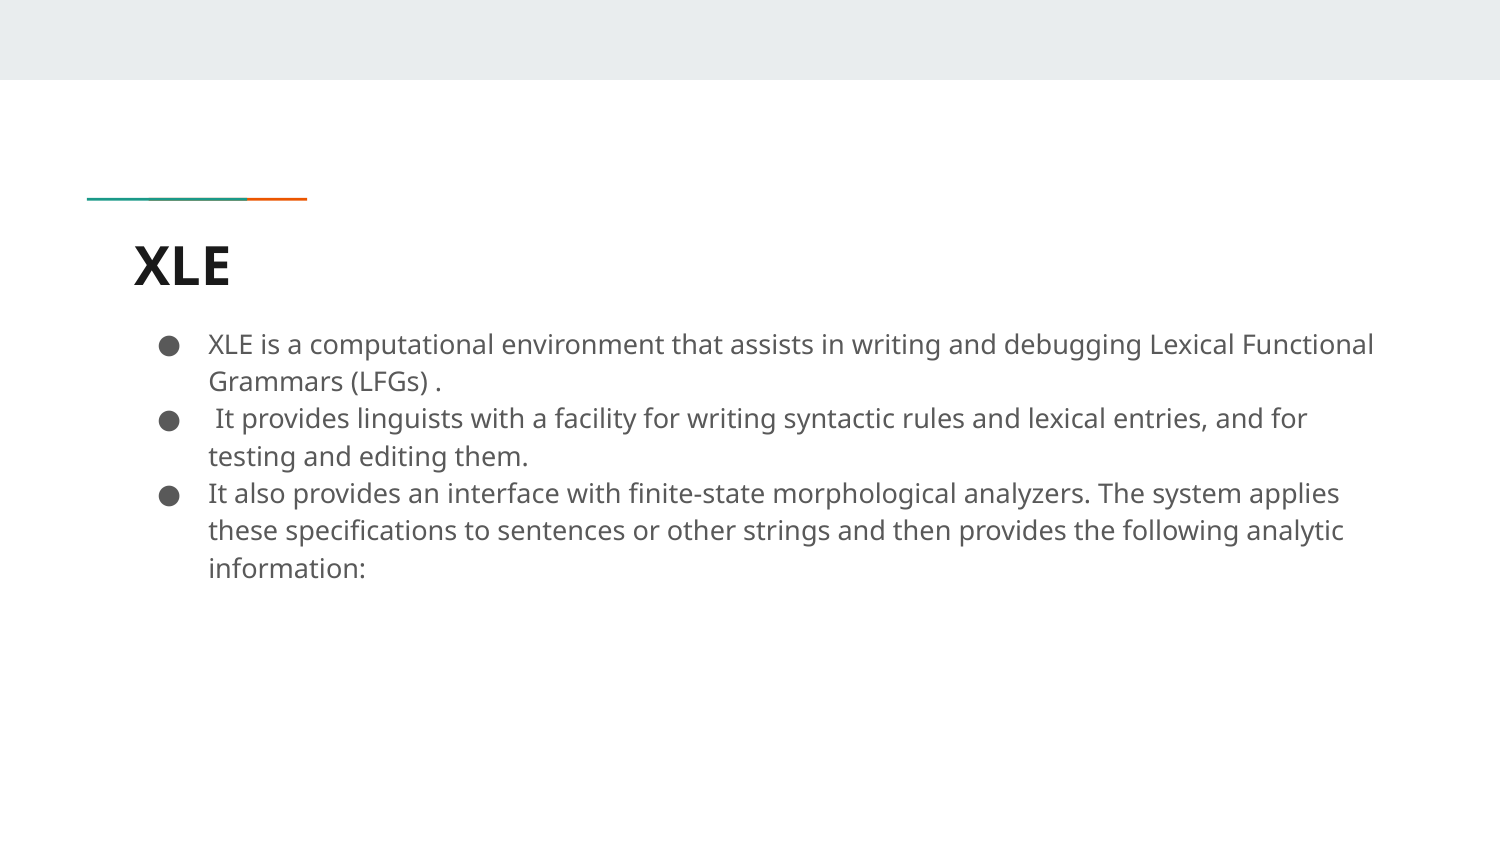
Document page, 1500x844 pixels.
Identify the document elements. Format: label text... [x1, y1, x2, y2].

list XLE is a computational environment that assists in writing and debugging Lexical Functional Grammars (LFGs) . It provides linguists with a facility for writing syntactic rules and lexical entries, and for testing and editing them. It also provides an interface with finite-state morphological analyzers. The system applies these specifications to sentences or other strings and then provides the following analytic information: [118, 307, 1417, 606]
title XLE [119, 216, 662, 307]
